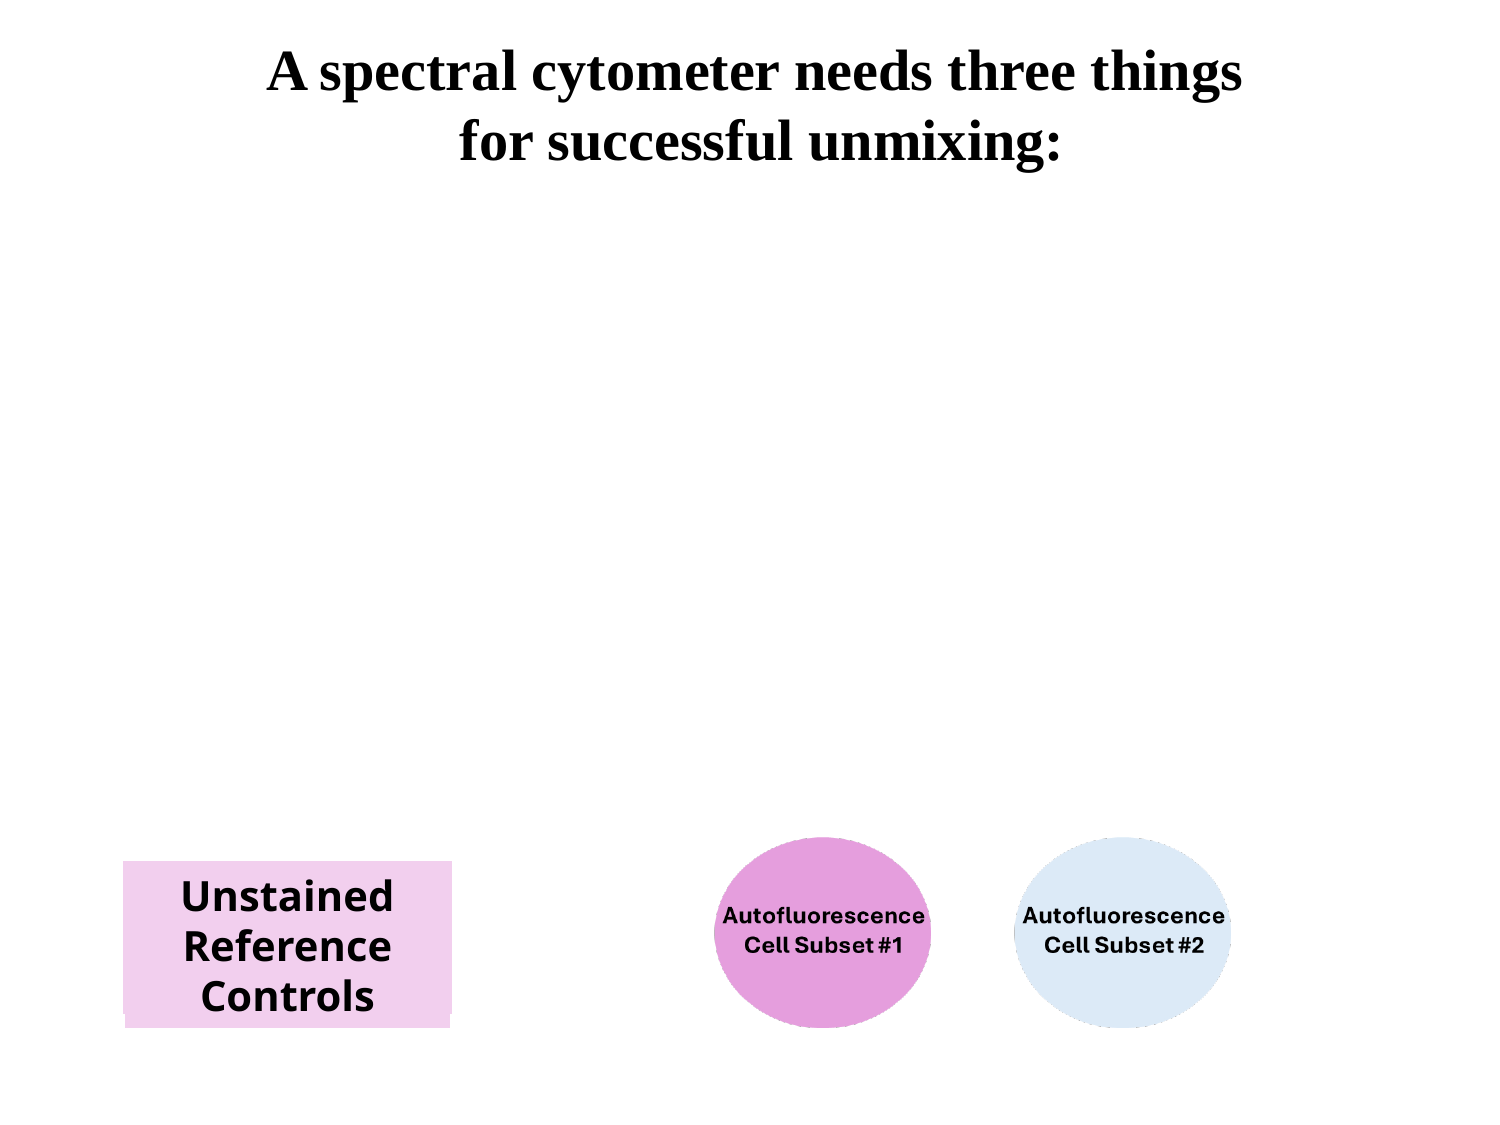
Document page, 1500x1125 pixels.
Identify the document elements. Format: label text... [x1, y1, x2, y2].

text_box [124, 861, 451, 1030]
text_box A spectral cytometer needs three things for successful unmixing: [162, 24, 1363, 180]
picture [699, 836, 949, 1028]
picture [999, 836, 1249, 1028]
